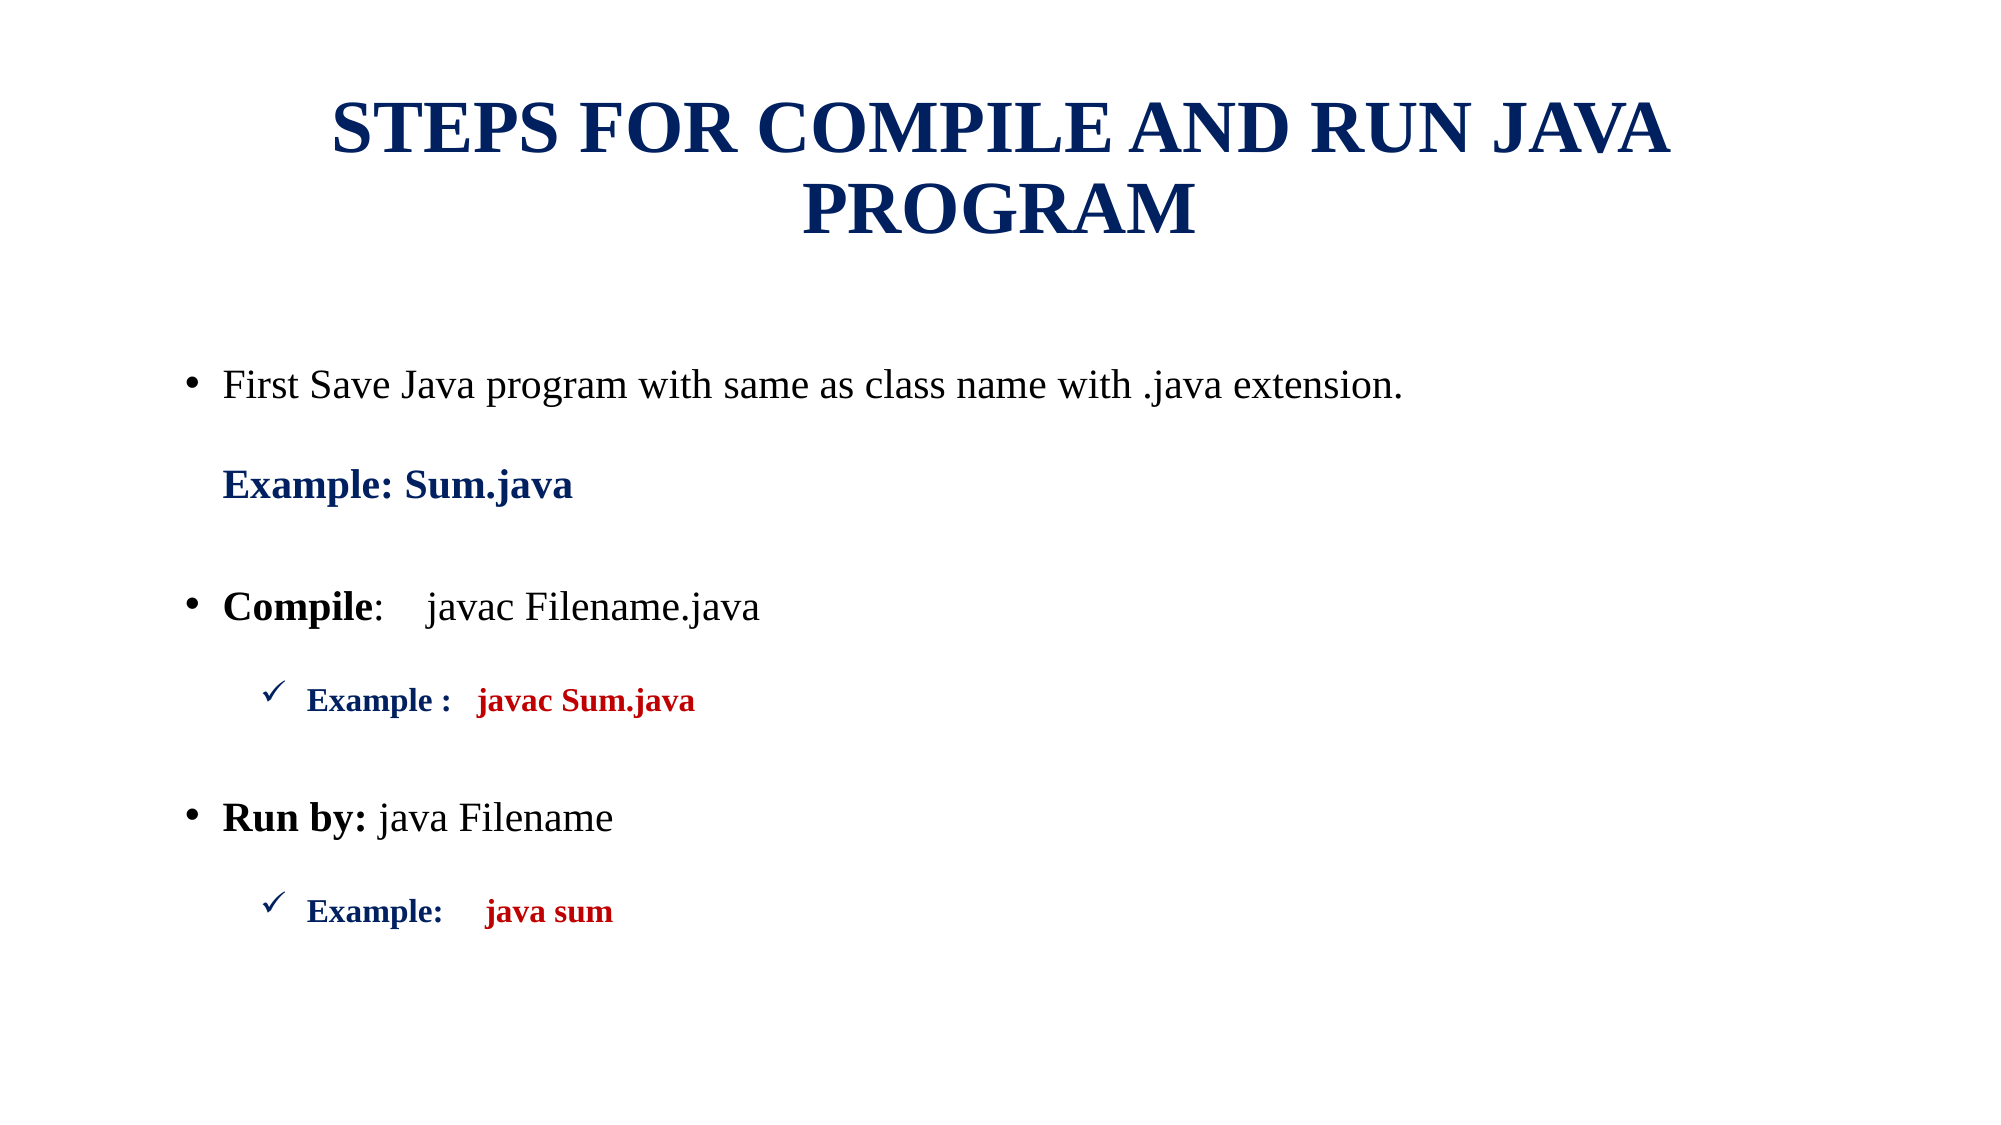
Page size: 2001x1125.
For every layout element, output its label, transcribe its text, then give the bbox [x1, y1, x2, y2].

list First Save Java program with same as class name with .java extension. Example: Sum.java Compile: javac Filename.java Example : javac Sum.java Run by: java Filename Example: java sum [137, 299, 1863, 1014]
title STEPS FOR COMPILE AND RUN JAVA PROGRAM [137, 59, 1863, 278]
